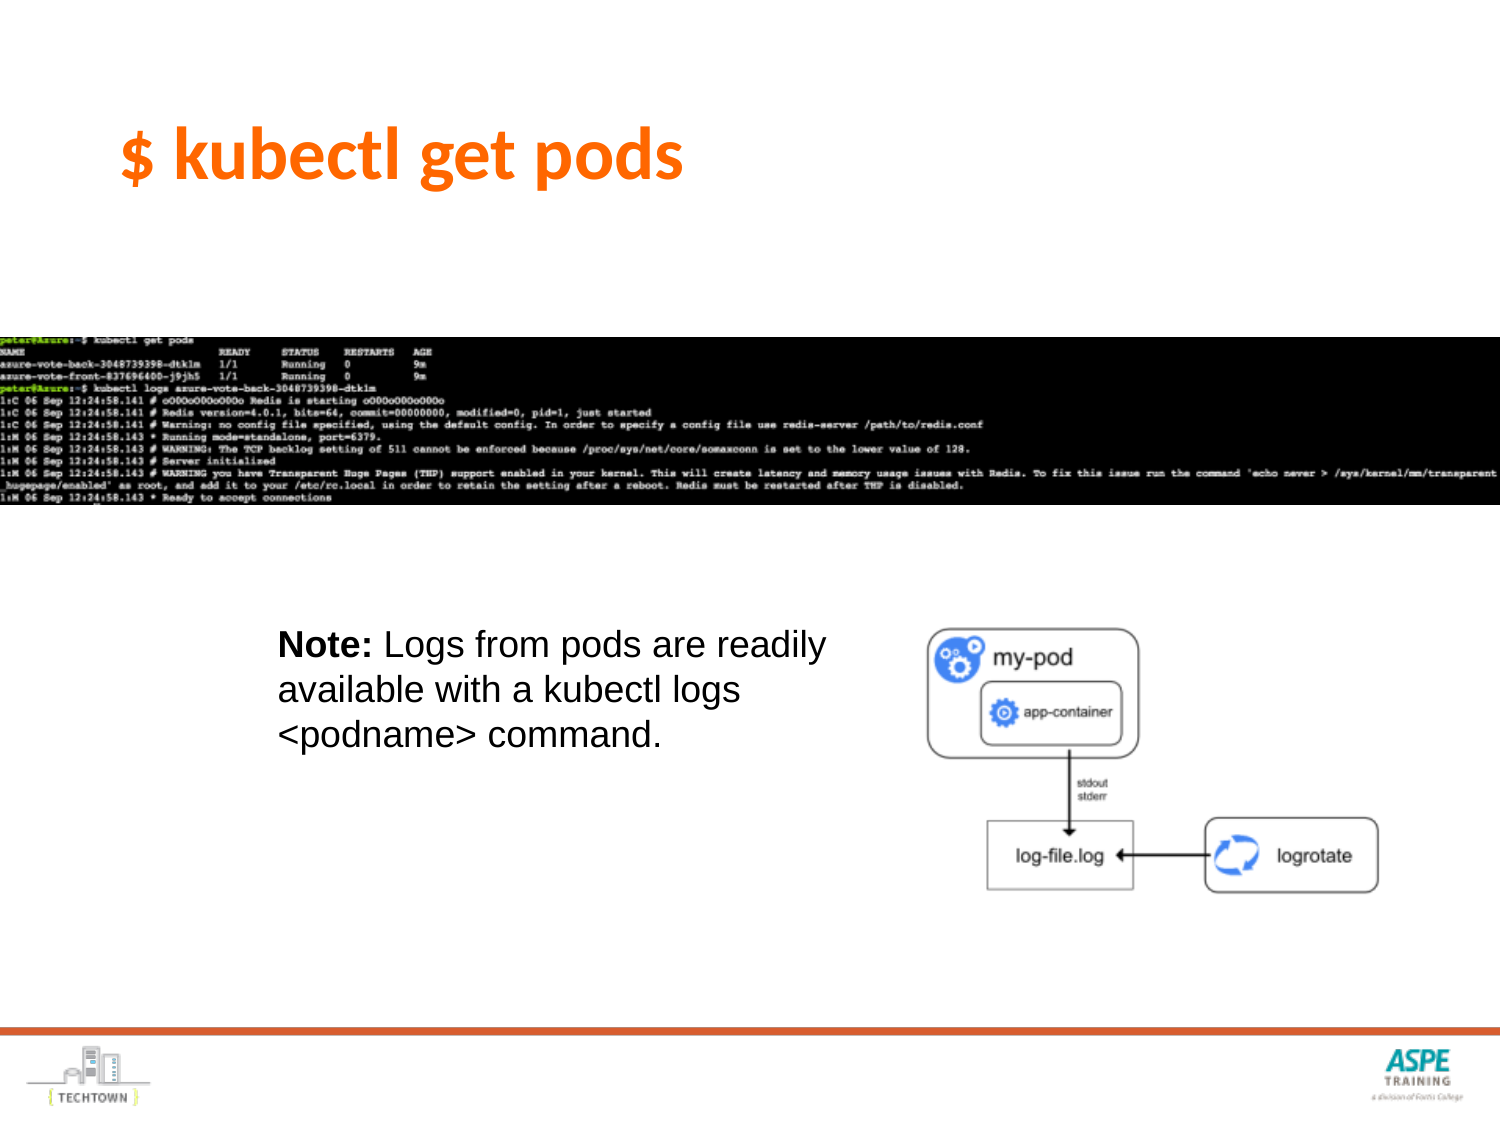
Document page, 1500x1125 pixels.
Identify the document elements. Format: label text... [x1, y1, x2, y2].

picture [896, 612, 1398, 913]
title $ kubectl get pods [103, 59, 1397, 250]
text_box Note: Logs from pods are readily available with a kubectl logs <podname> command. [262, 612, 850, 888]
picture [0, 337, 1500, 505]
